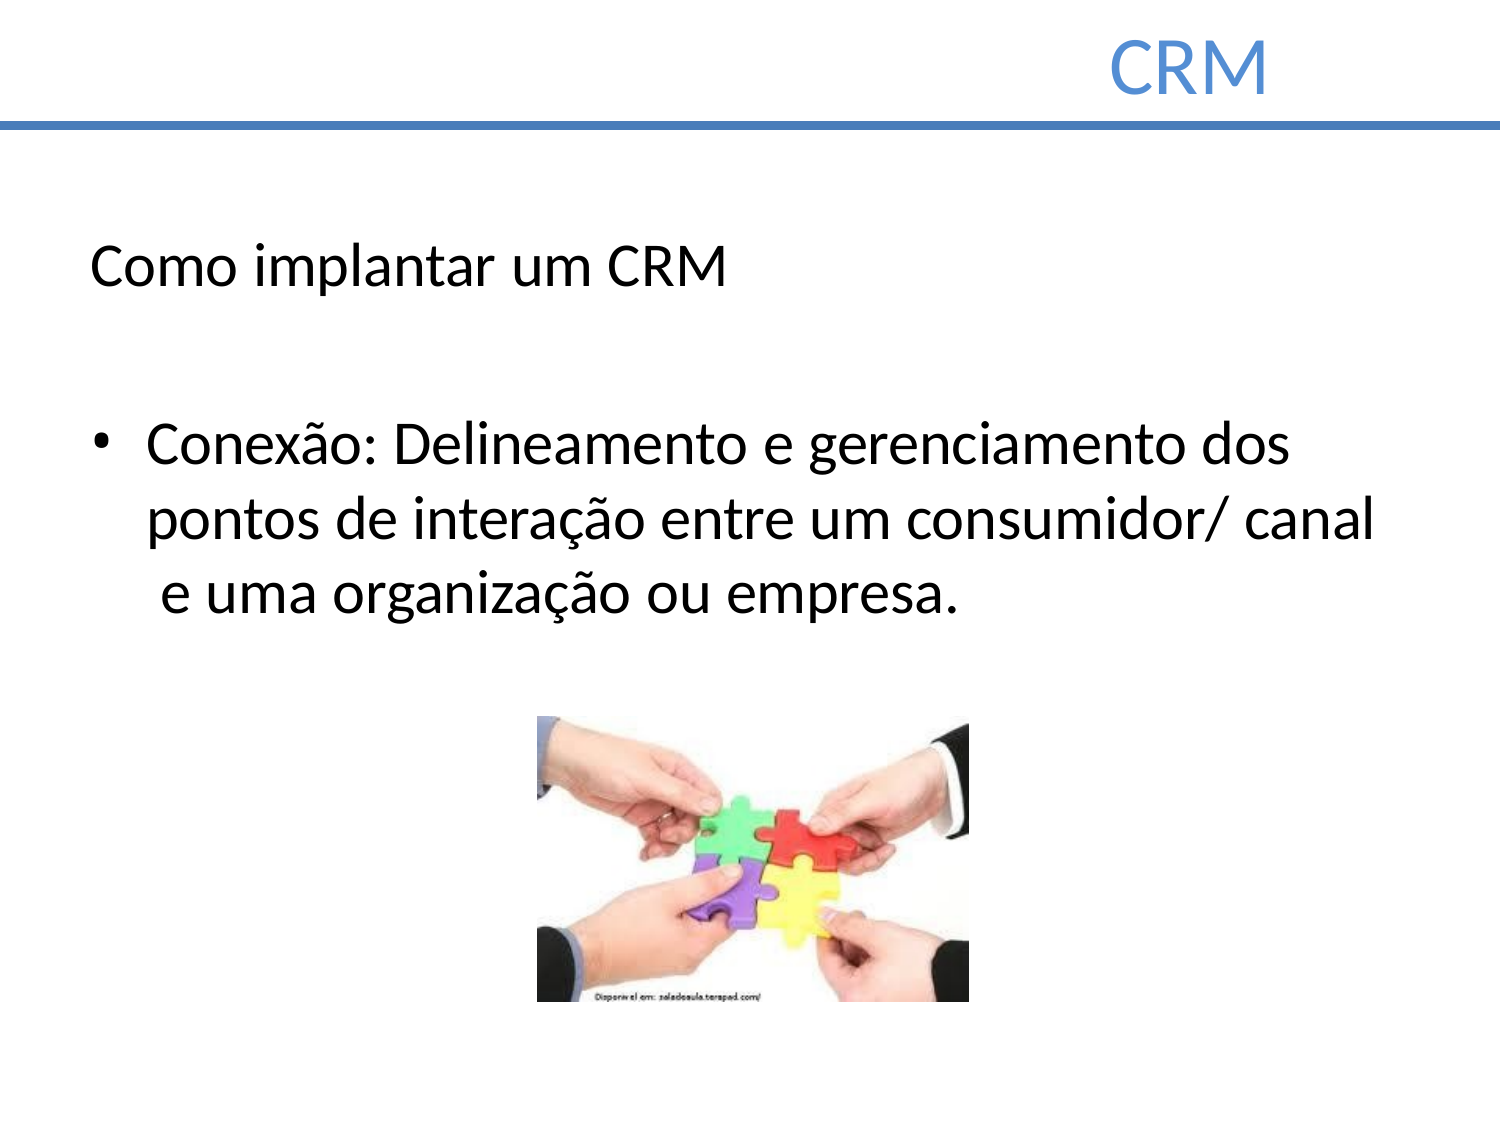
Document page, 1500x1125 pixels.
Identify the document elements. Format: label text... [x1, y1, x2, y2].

title CRM [226, 8, 1273, 199]
text_box Como implantar um CRM Conexão: Delineamento e gerenciamento dos pontos de interação entre um consumidor/ canal e uma organização ou empresa. [87, 221, 1386, 627]
picture [537, 715, 970, 1003]
